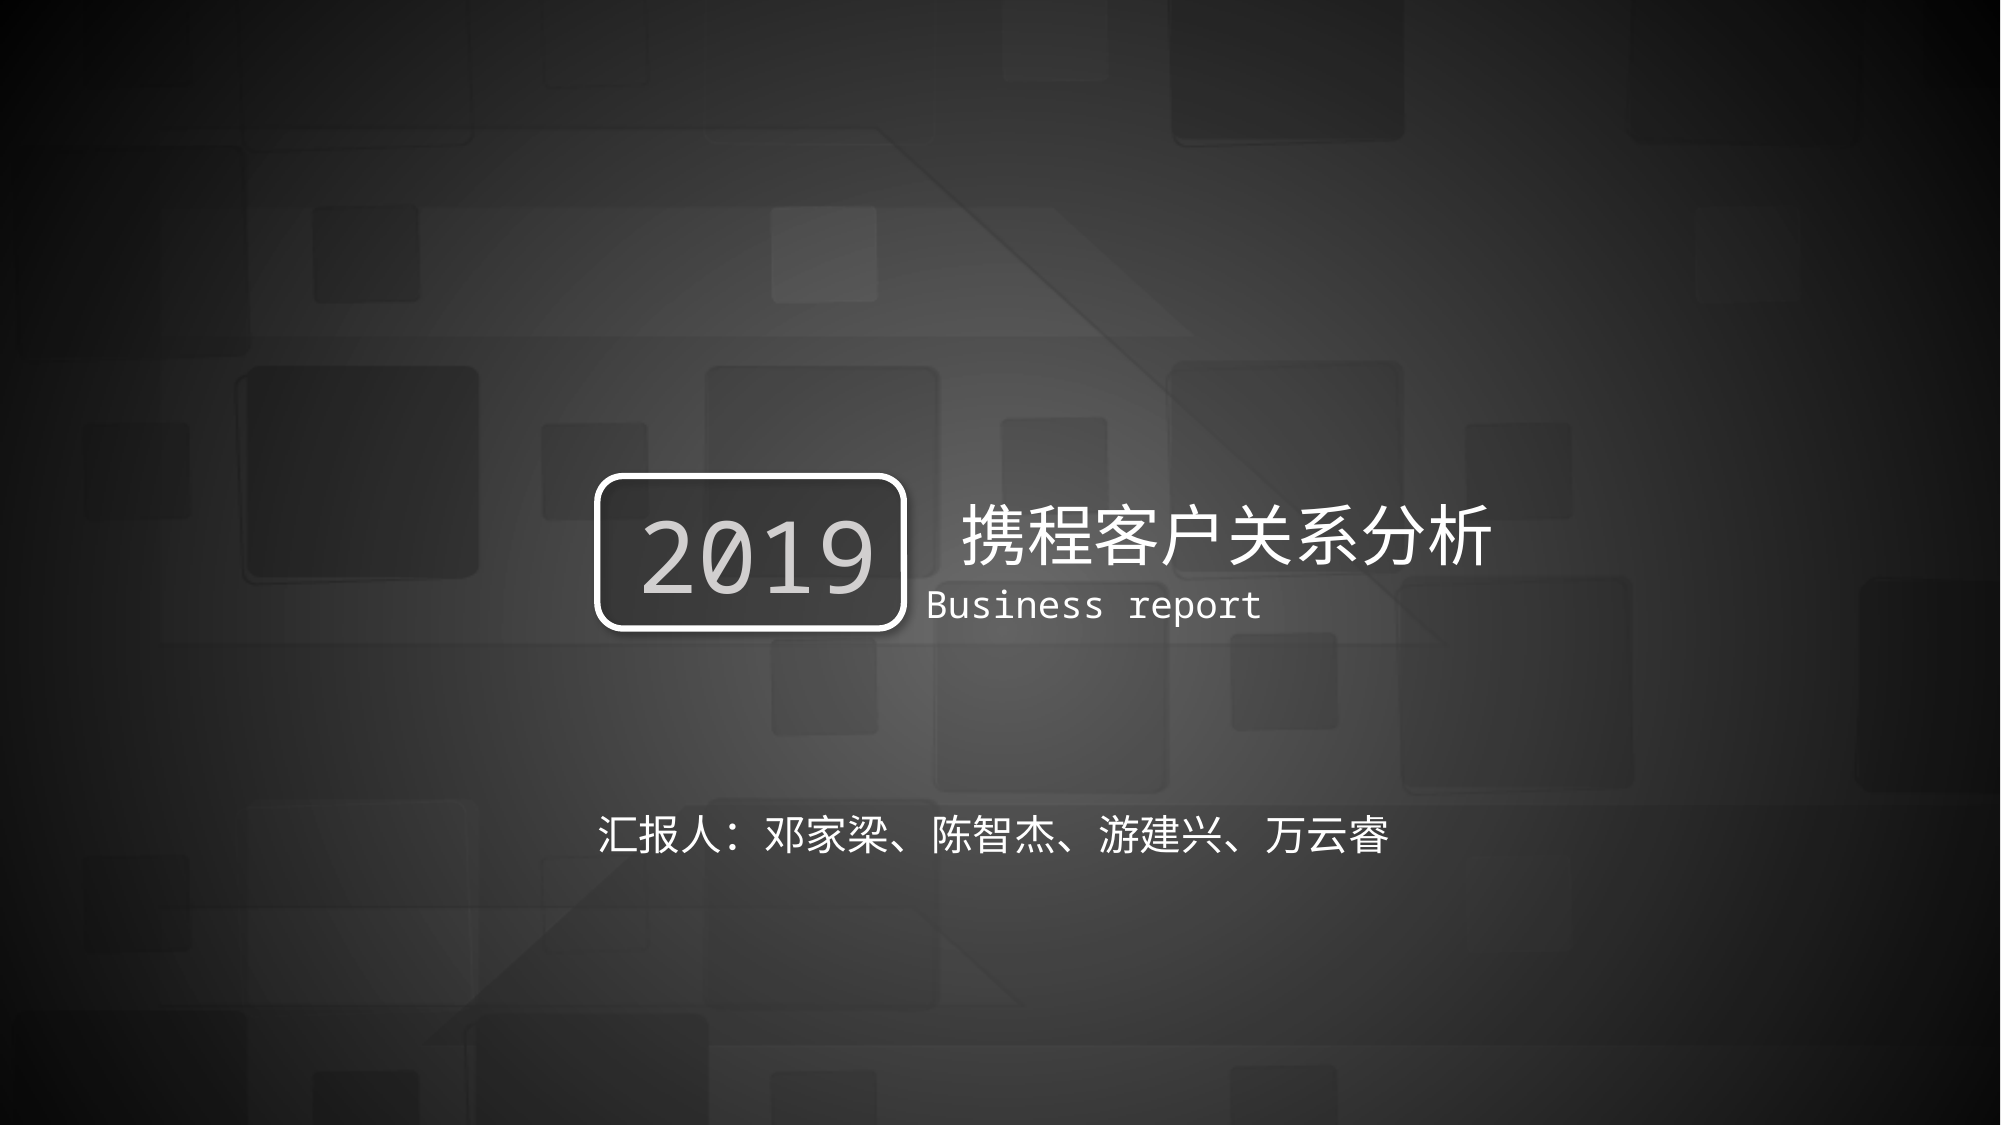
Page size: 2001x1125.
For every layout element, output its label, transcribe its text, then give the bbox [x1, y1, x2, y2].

text_box Business report [910, 573, 1301, 634]
picture [0, 0, 2001, 1125]
text_box 汇报人：邓家梁、陈智杰、游建兴、万云睿 [582, 801, 1406, 867]
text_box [597, 476, 904, 629]
text_box 携程客户关系分析 [945, 486, 1510, 581]
